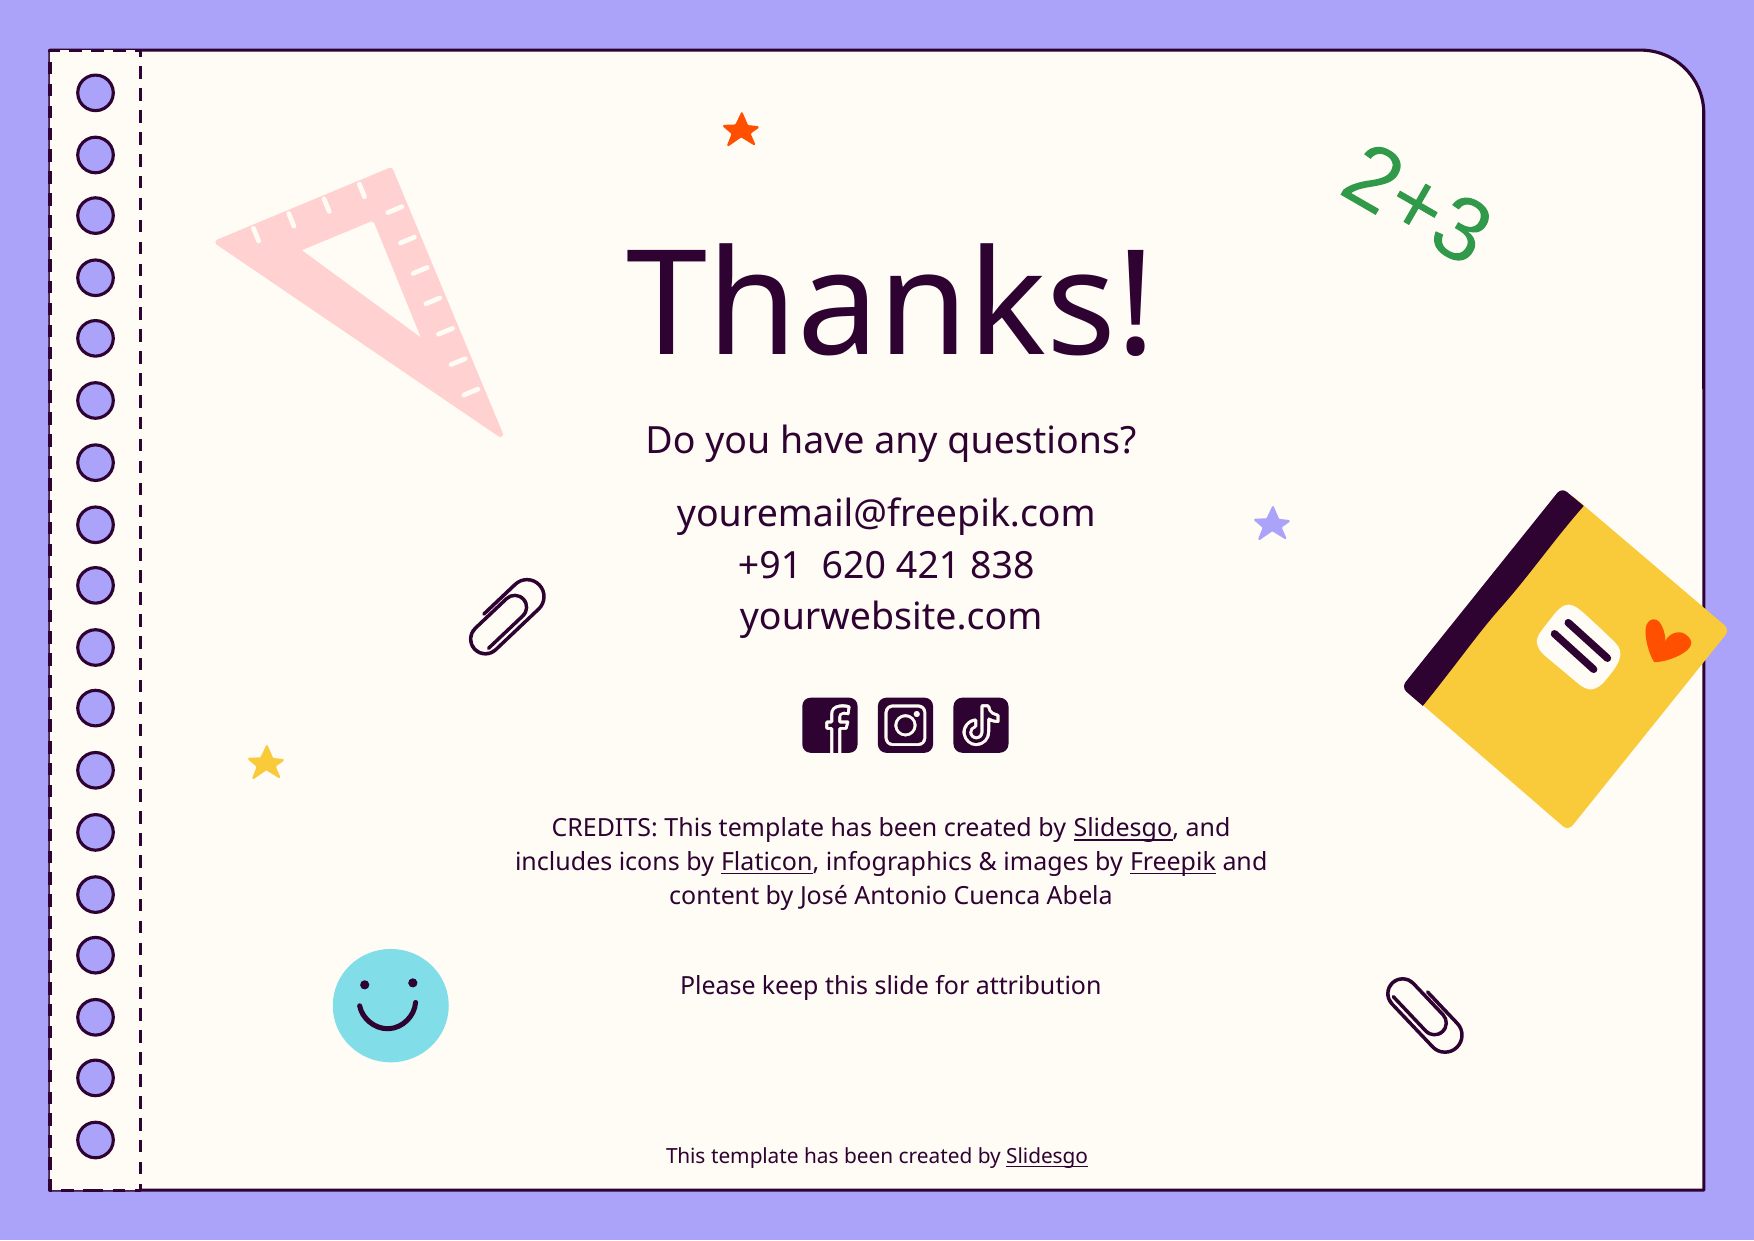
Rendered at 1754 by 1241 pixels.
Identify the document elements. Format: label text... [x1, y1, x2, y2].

text_box [468, 577, 546, 656]
title Thanks! [492, 194, 1290, 390]
text_box [1254, 506, 1290, 540]
text_box Please keep this slide for attribution [492, 948, 1290, 1021]
text_box [248, 745, 284, 779]
text_box [723, 112, 759, 147]
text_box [1401, 495, 1730, 823]
text_box This template has been created by Slidesgo [575, 1128, 1179, 1184]
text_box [953, 697, 1009, 754]
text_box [218, 178, 563, 372]
text_box [1386, 977, 1464, 1054]
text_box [877, 697, 934, 753]
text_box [332, 948, 449, 1063]
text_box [802, 697, 858, 753]
subtitle Do you have any questions? youremail@freepik.com +91 620 421 838 yourwebsite.com [492, 390, 1290, 656]
